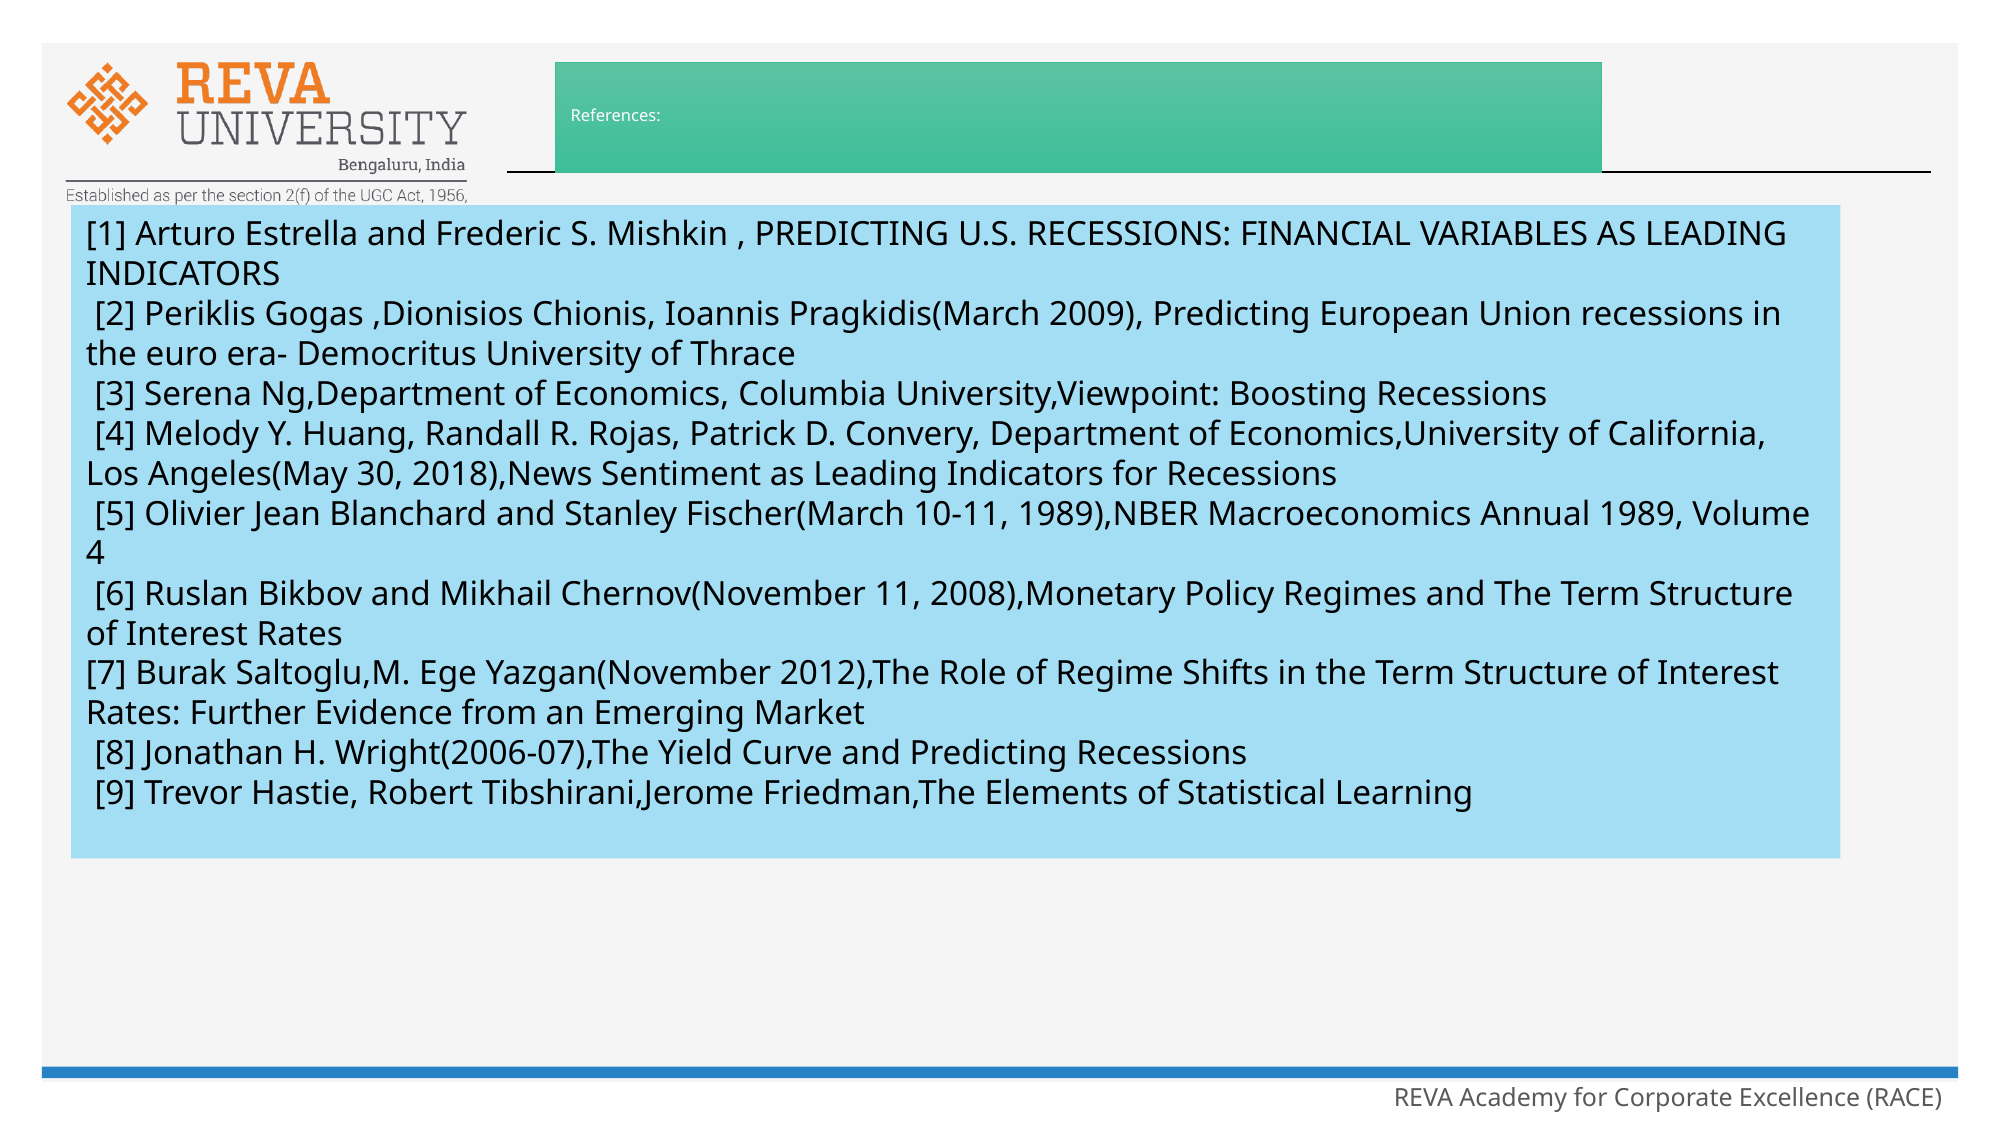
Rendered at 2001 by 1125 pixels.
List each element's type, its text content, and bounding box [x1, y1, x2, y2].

title References: [555, 62, 1602, 173]
picture [65, 62, 467, 224]
text_box [1] Arturo Estrella and Frederic S. Mishkin , PREDICTING U.S. RECESSIONS: FINANCIAL VARIABLES AS LEADING INDICATORS [2] Periklis Gogas ,Dionisios Chionis, Ioannis Pragkidis(March 2009), Predicting European Union recessions in the euro era- Democritus University of Thrace [3] Serena Ng,Department of Economics, Columbia University,Viewpoint: Boosting Recessions [4] Melody Y. Huang, Randall R. Rojas, Patrick D. Convery, Department of Economics,University of California, Los Angeles(May 30, 2018),News Sentiment as Leading Indicators for Recessions [5] Olivier Jean Blanchard and Stanley Fischer(March 10-11, 1989),NBER Macroeconomics Annual 1989, Volume 4 [6] Ruslan Bikbov and Mikhail Chernov(November 11, 2008),Monetary Policy Regimes and The Term Structure of Interest Rates [7] Burak Saltoglu,M. Ege Yazgan(November 2012),The Role of Regime Shifts in the Term Structure of Interest Rates: Further Evidence from an Emerging Market [8] Jonathan H. Wright(2006-07),The Yield Curve and Predicting Recessions [9] Trevor Hastie, Robert Tibshirani,Jerome Friedman,The Elements of Statistical Learning [71, 205, 1841, 859]
